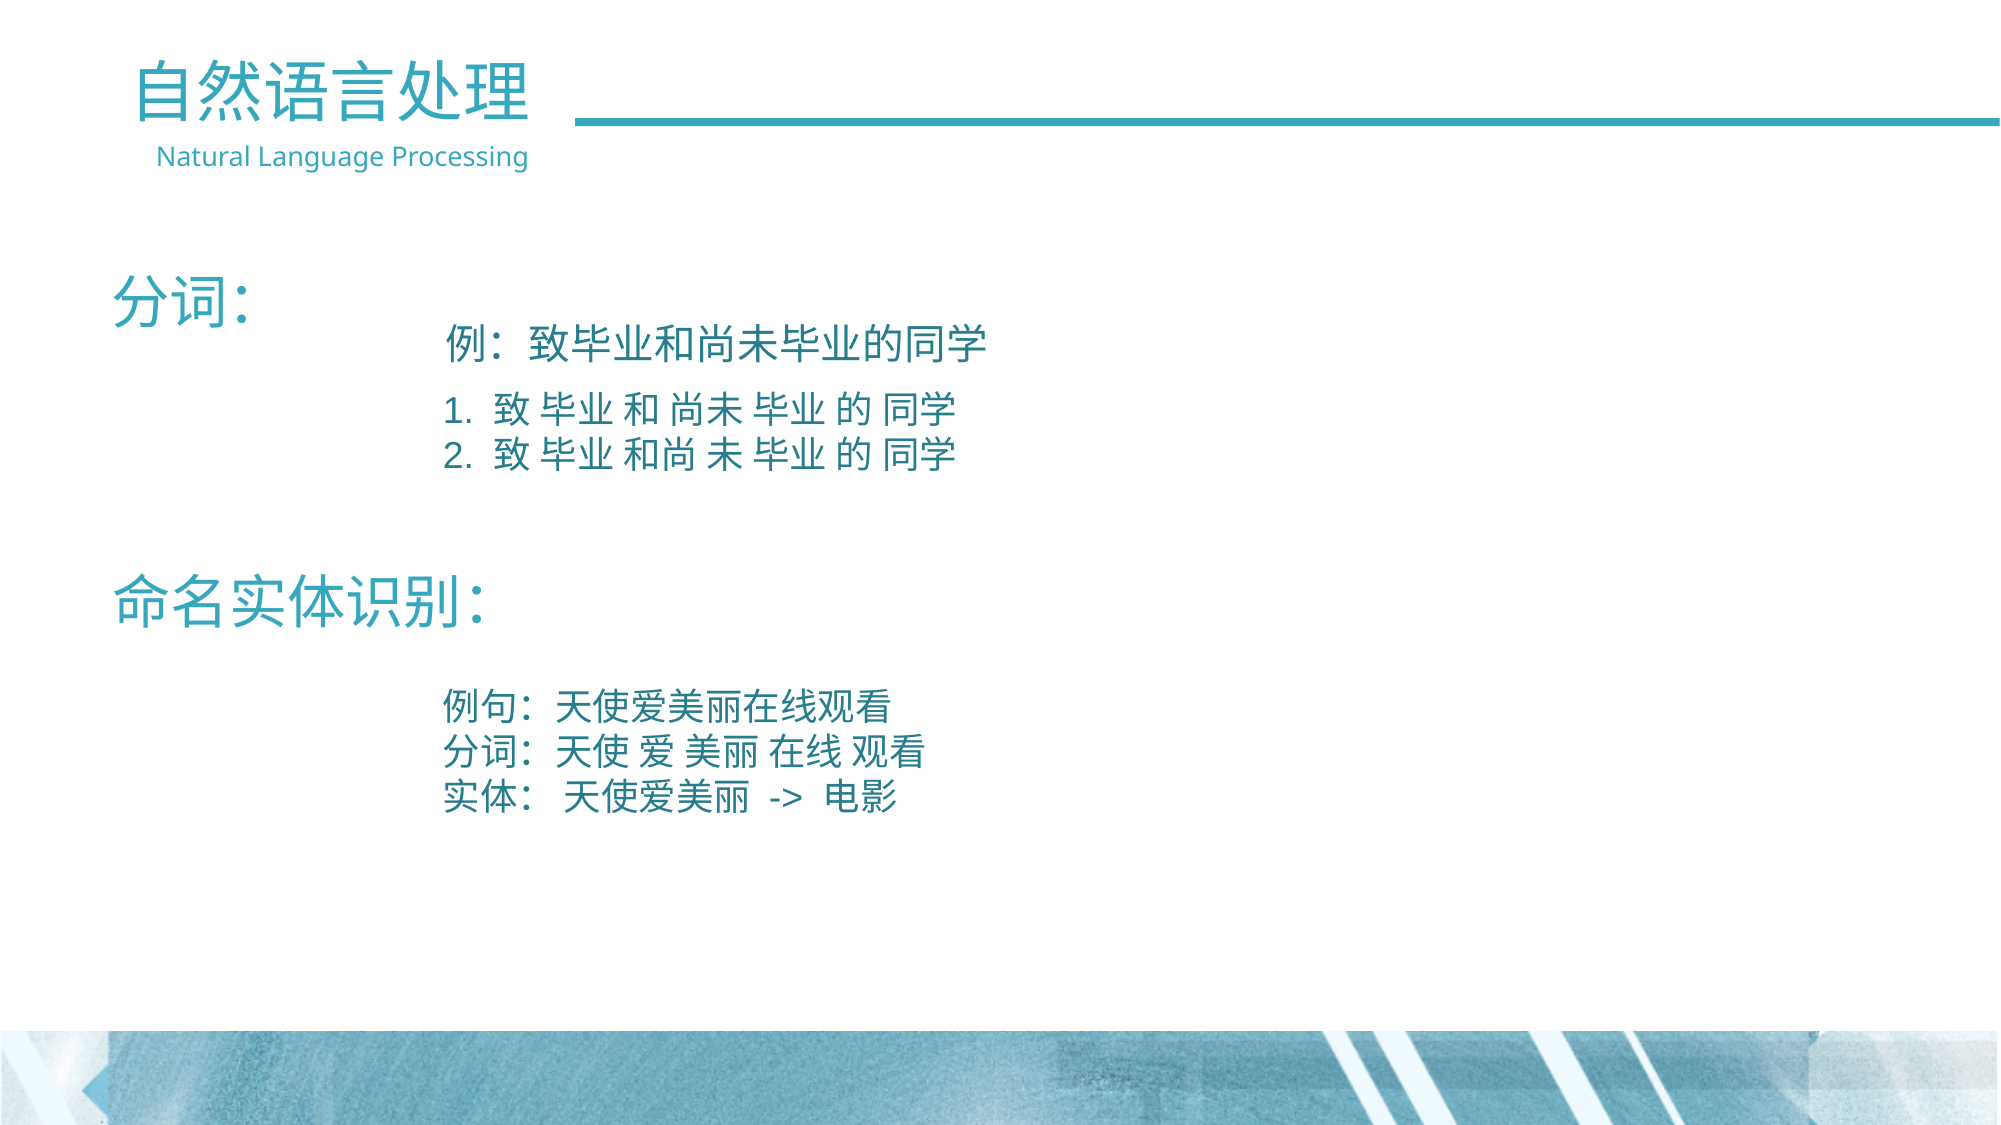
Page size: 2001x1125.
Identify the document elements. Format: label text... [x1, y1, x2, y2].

text_box 例：致毕业和尚未毕业的同学 [430, 310, 1003, 376]
text_box 例句：天使爱美丽在线观看 分词：天使 爱 美丽 在线 观看 实体： 天使爱美丽 -> 电影 [428, 675, 979, 825]
text_box 命名实体识别： [97, 557, 536, 643]
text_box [47, 49, 2000, 173]
picture [3, 1031, 1998, 1125]
text_box 分词： [96, 257, 302, 343]
text_box 1. 致 毕业 和 尚未 毕业 的 同学 2. 致 毕业 和尚 未 毕业 的 同学 [428, 378, 1000, 484]
